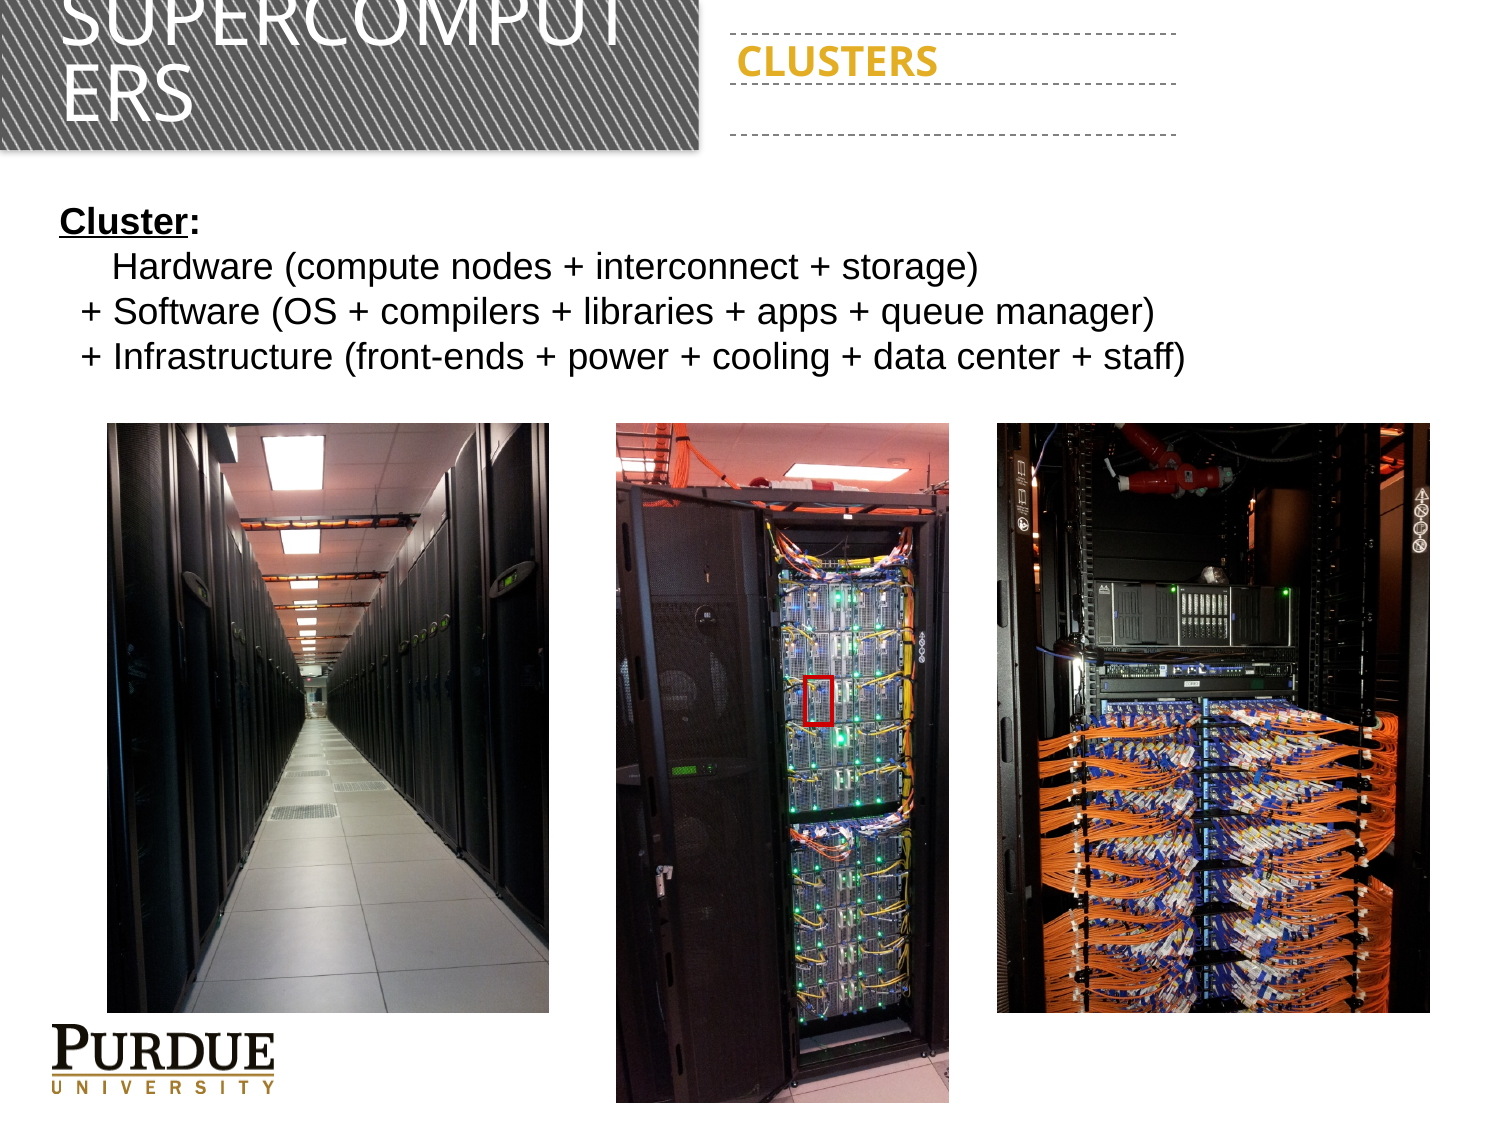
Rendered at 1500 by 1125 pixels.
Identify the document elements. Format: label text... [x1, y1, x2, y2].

picture [997, 423, 1430, 1013]
picture [106, 423, 550, 1013]
picture [52, 1024, 274, 1094]
list Clusters [721, 27, 1426, 145]
list Cluster: Hardware (compute nodes + interconnect + storage) + Software (OS + compilers + libraries + apps + queue manager) + Infrastructure (front-ends + power + cooling + data center + staff) [44, 189, 1443, 362]
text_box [615, 423, 949, 1103]
title SUpercomputers [44, 0, 669, 145]
